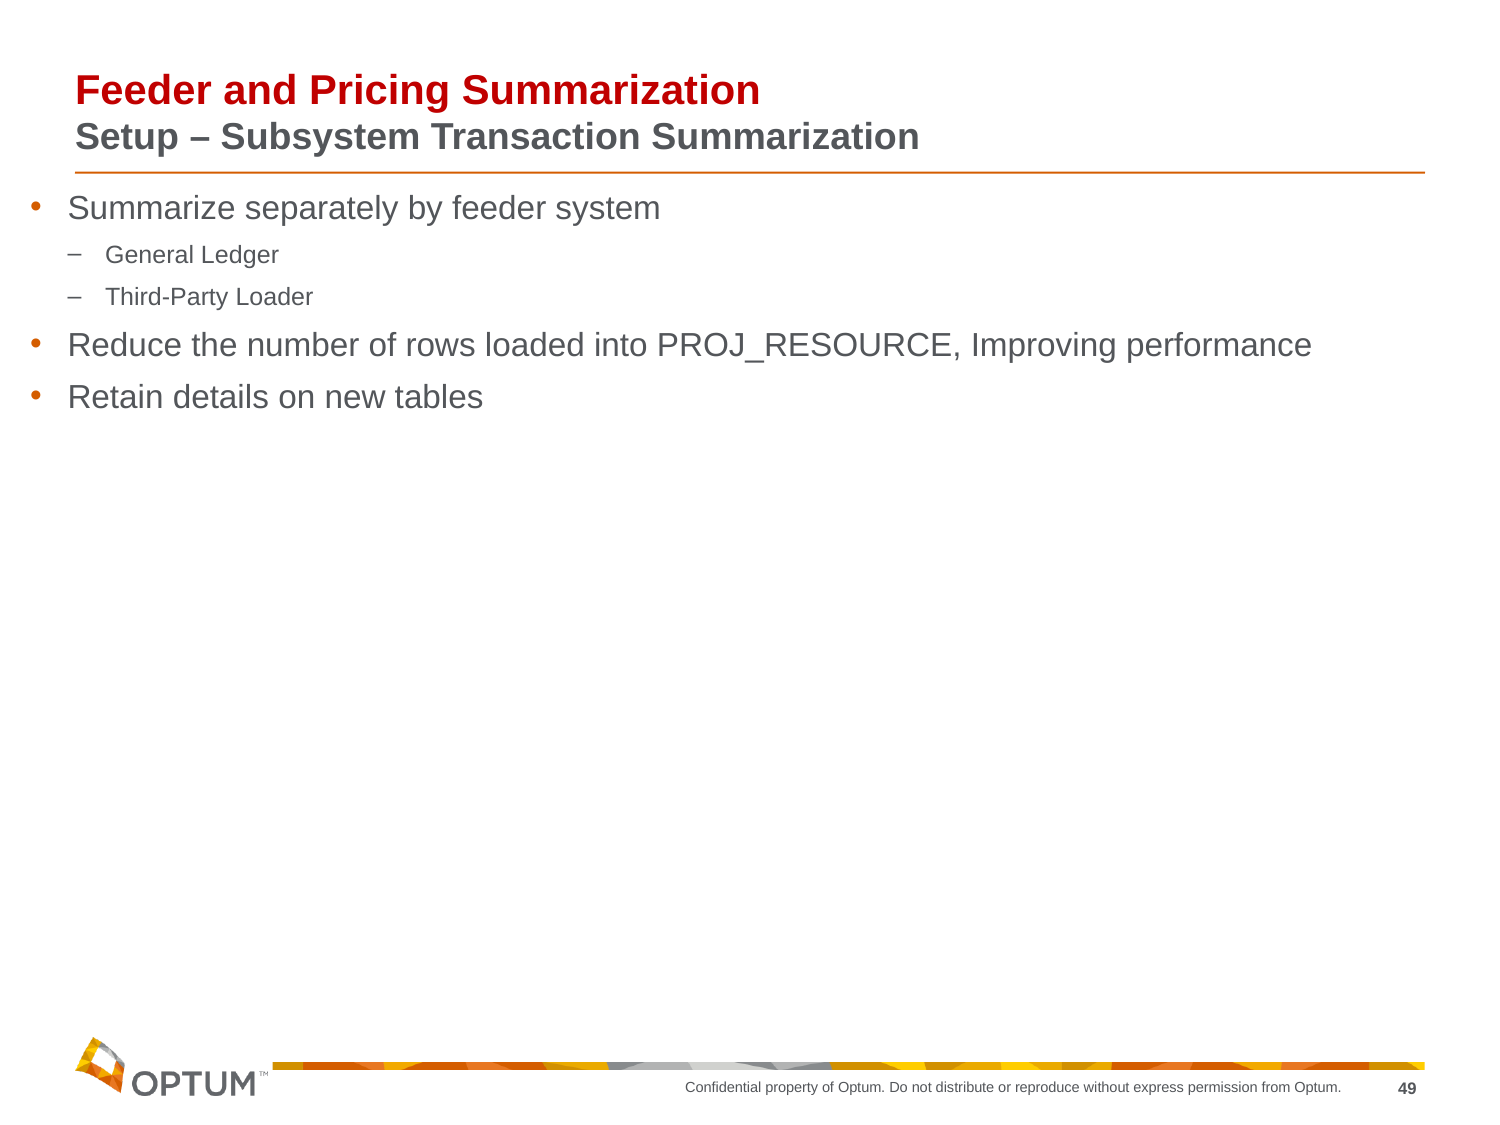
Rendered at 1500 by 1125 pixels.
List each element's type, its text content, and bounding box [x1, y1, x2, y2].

picture [273, 1062, 1425, 1070]
list Summarize separately by feeder system General Ledger Third-Party Loader Reduce the number of rows loaded into PROJ_RESOURCE, Improving performance Retain details on new tables [29, 185, 1455, 1029]
picture [75, 1037, 268, 1096]
title Feeder and Pricing Summarization Setup – Subsystem Transaction Summarization [75, 31, 1425, 158]
